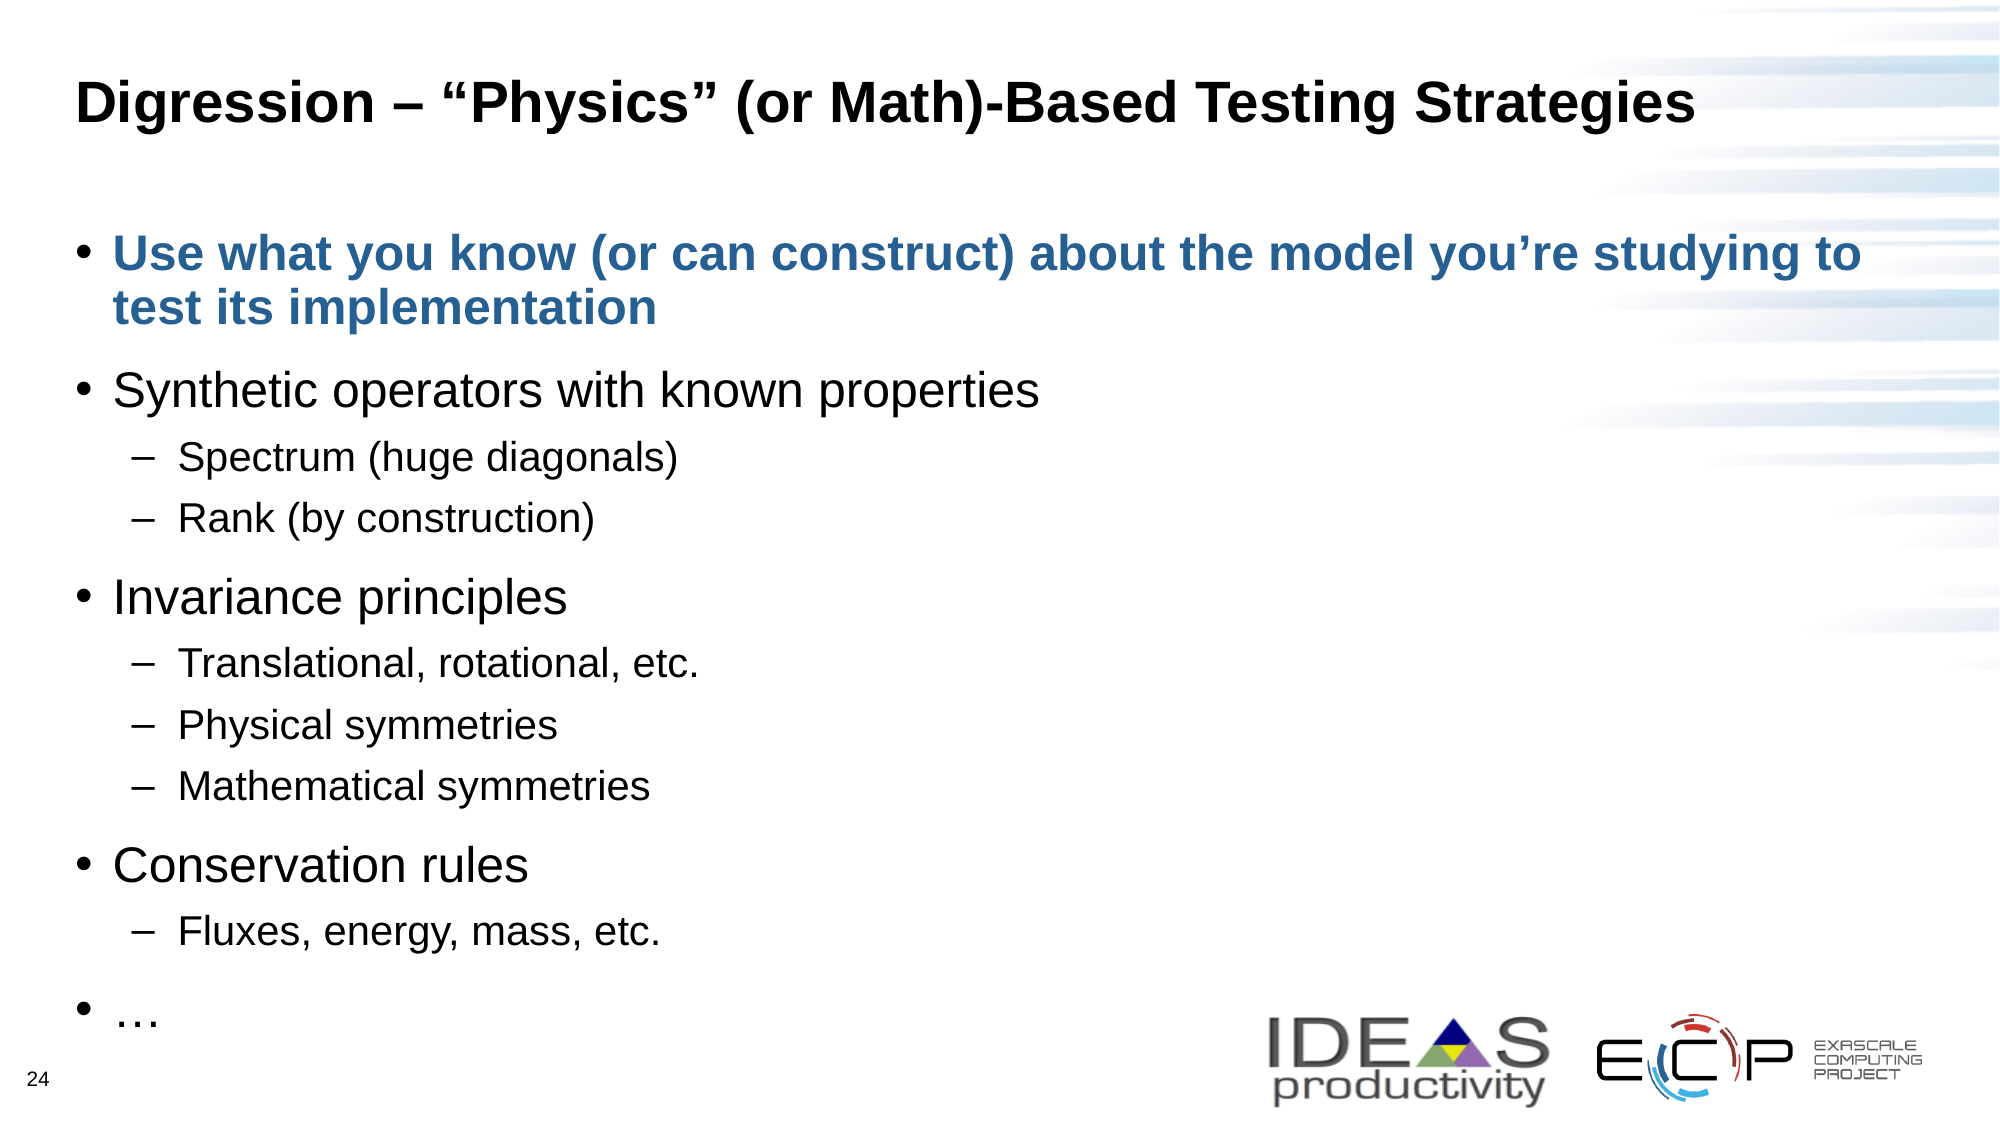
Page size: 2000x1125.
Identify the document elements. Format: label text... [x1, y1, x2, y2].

picture [1597, 1014, 1922, 1102]
picture [1531, 0, 2000, 669]
title Digression – “Physics” (or Math)-Based Testing Strategies [59, 67, 1926, 218]
picture [1257, 1009, 1560, 1115]
list Use what you know (or can construct) about the model you’re studying to test its implementation Synthetic operators with known properties Spectrum (huge diagonals) Rank (by construction) Invariance principles Translational, rotational, etc. Physical symmetries Mathematical symmetries Conservation rules Fluxes, energy, mass, etc. … [59, 219, 1926, 885]
